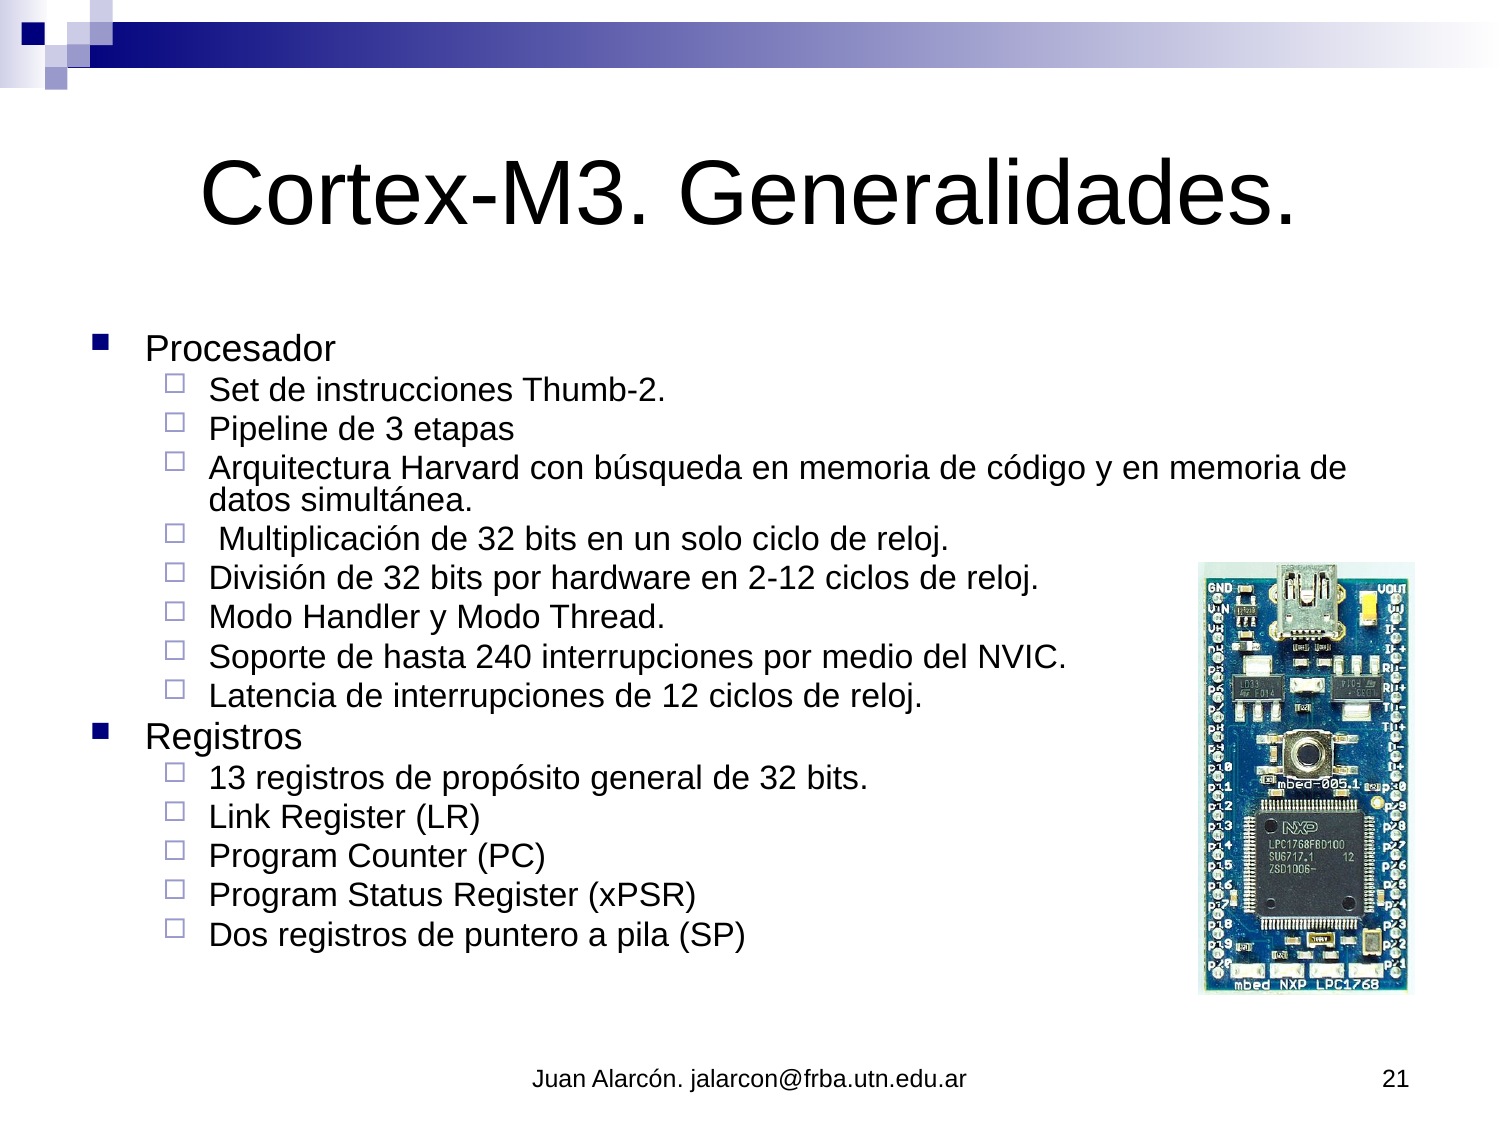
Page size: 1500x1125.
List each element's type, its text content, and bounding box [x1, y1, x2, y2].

list Procesador Set de instrucciones Thumb-2. Pipeline de 3 etapas Arquitectura Harvard con búsqueda en memoria de código y en memoria de datos simultánea. Multiplicación de 32 bits en un solo ciclo de reloj. División de 32 bits por hardware en 2-12 ciclos de reloj. Modo Handler y Modo Thread. Soporte de hasta 240 interrupciones por medio del NVIC. Latencia de interrupciones de 12 ciclos de reloj. Registros 13 registros de propósito general de 32 bits. Link Register (LR) Program Counter (PC) Program Status Register (xPSR) Dos registros de puntero a pila (SP) [75, 324, 1425, 963]
title Cortex-M3. Generalidades. [75, 75, 1425, 300]
footer Juan Alarcón. jalarcon@frba.utn.edu.ar [512, 1024, 988, 1101]
slide_number 21 [1074, 1024, 1426, 1101]
picture [1198, 562, 1415, 995]
